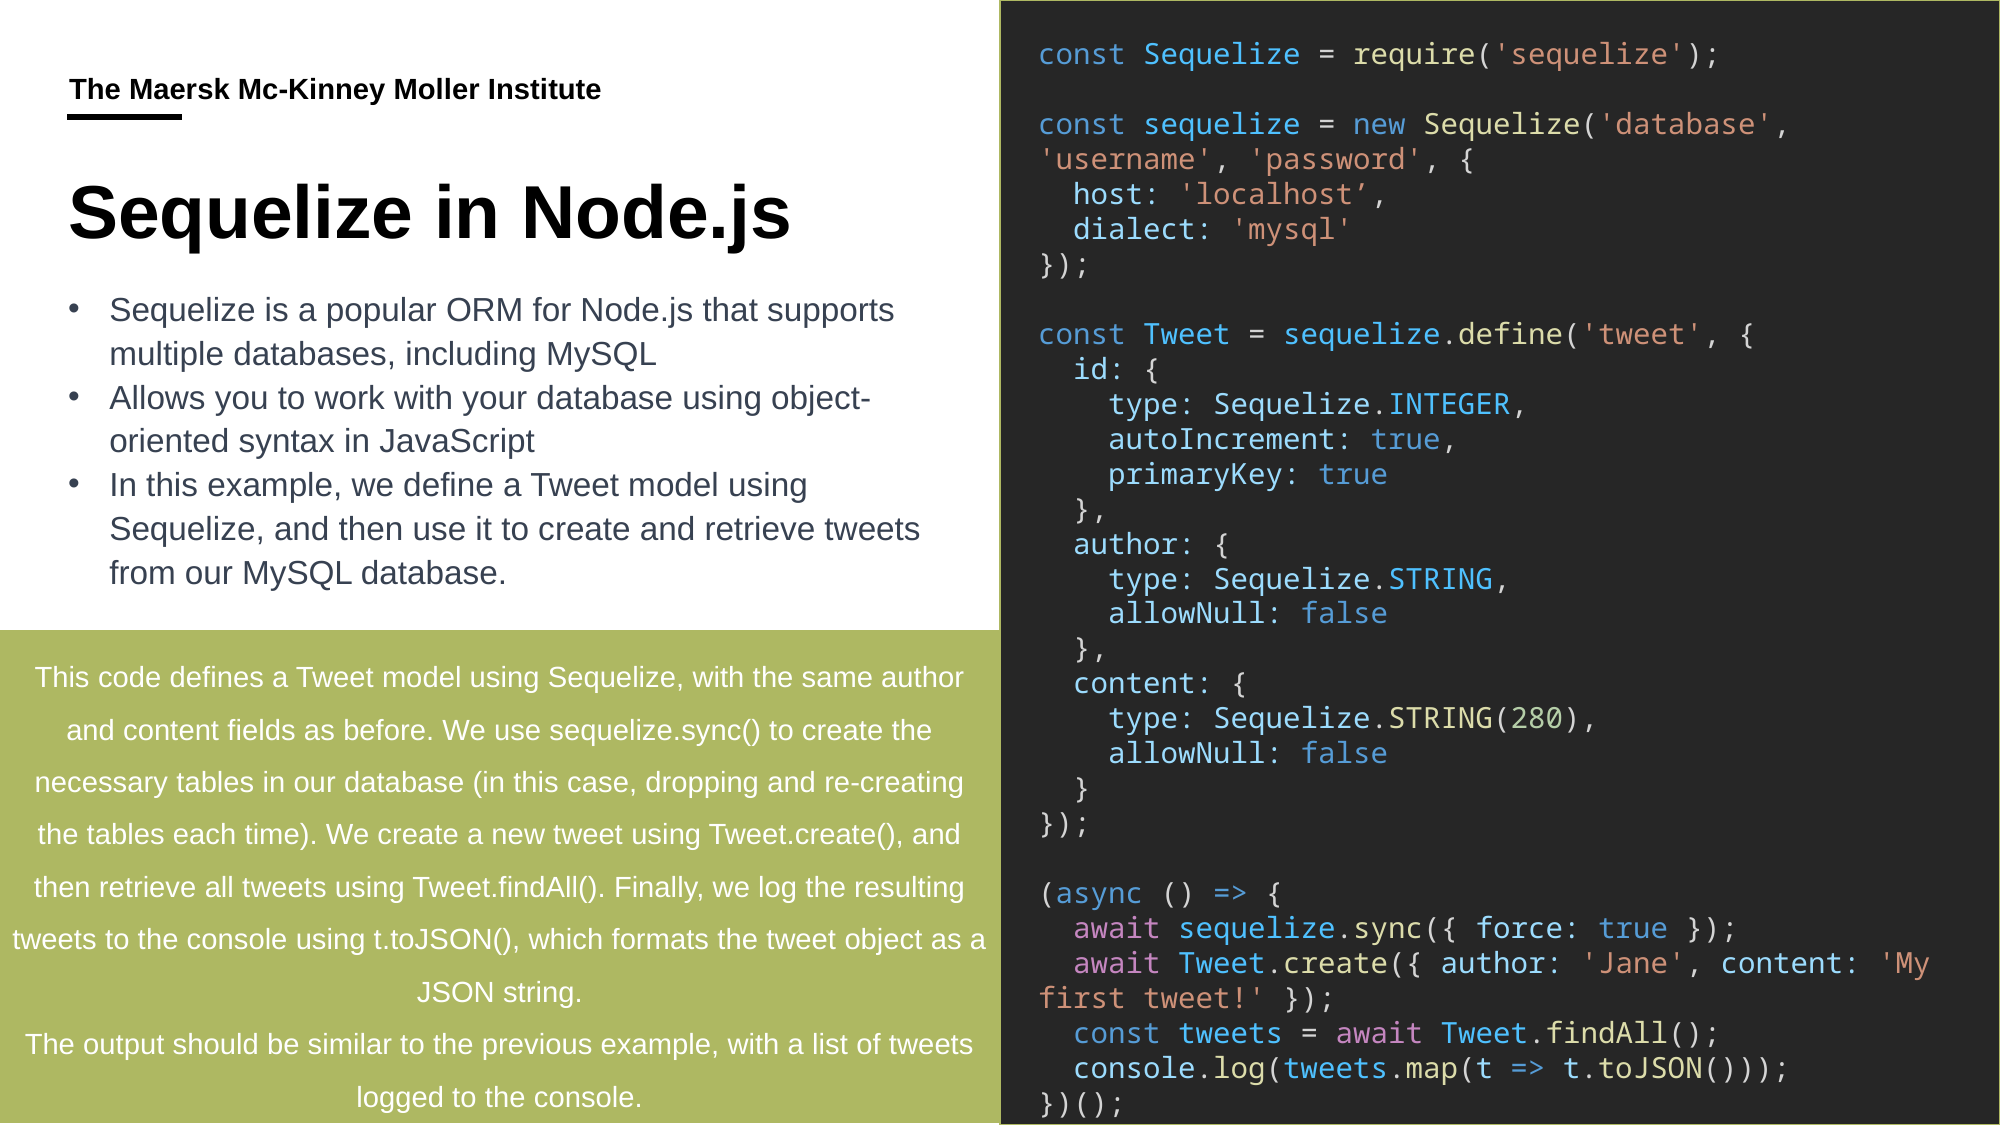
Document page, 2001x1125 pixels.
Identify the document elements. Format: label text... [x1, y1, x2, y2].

title Sequelize in Node.js [68, 163, 968, 285]
list Sequelize is a popular ORM for Node.js that supports multiple databases, including MySQL Allows you to work with your database using object-oriented syntax in JavaScript In this example, we define a Tweet model using Sequelize, and then use it to create and retrieve tweets from our MySQL database. [68, 284, 945, 630]
text_box const Sequelize = require('sequelize'); const sequelize = new Sequelize('database', 'username', 'password', { host: 'localhost’, dialect: 'mysql' }); const Tweet = sequelize.define('tweet', { id: { type: Sequelize.INTEGER, autoIncrement: true, primaryKey: true }, author: { type: Sequelize.STRING, allowNull: false }, content: { type: Sequelize.STRING(280), allowNull: false } }); (async () => { await sequelize.sync({ force: true }); await Tweet.create({ author: 'Jane', content: 'My first tweet!' }); const tweets = await Tweet.findAll(); console.log(tweets.map(t => t.toJSON())); })(); [1023, 28, 2000, 1125]
text_box This code defines a Tweet model using Sequelize, with the same author and content fields as before. We use sequelize.sync() to create the necessary tables in our database (in this case, dropping and re-creating the tables each time). We create a new tweet using Tweet.create(), and then retrieve all tweets using Tweet.findAll(). Finally, we log the resulting tweets to the console using t.toJSON(), which formats the tweet object as a JSON string. The output should be similar to the previous example, with a list of tweets logged to the console. [0, 630, 1001, 1123]
text_box [999, 0, 2000, 1125]
